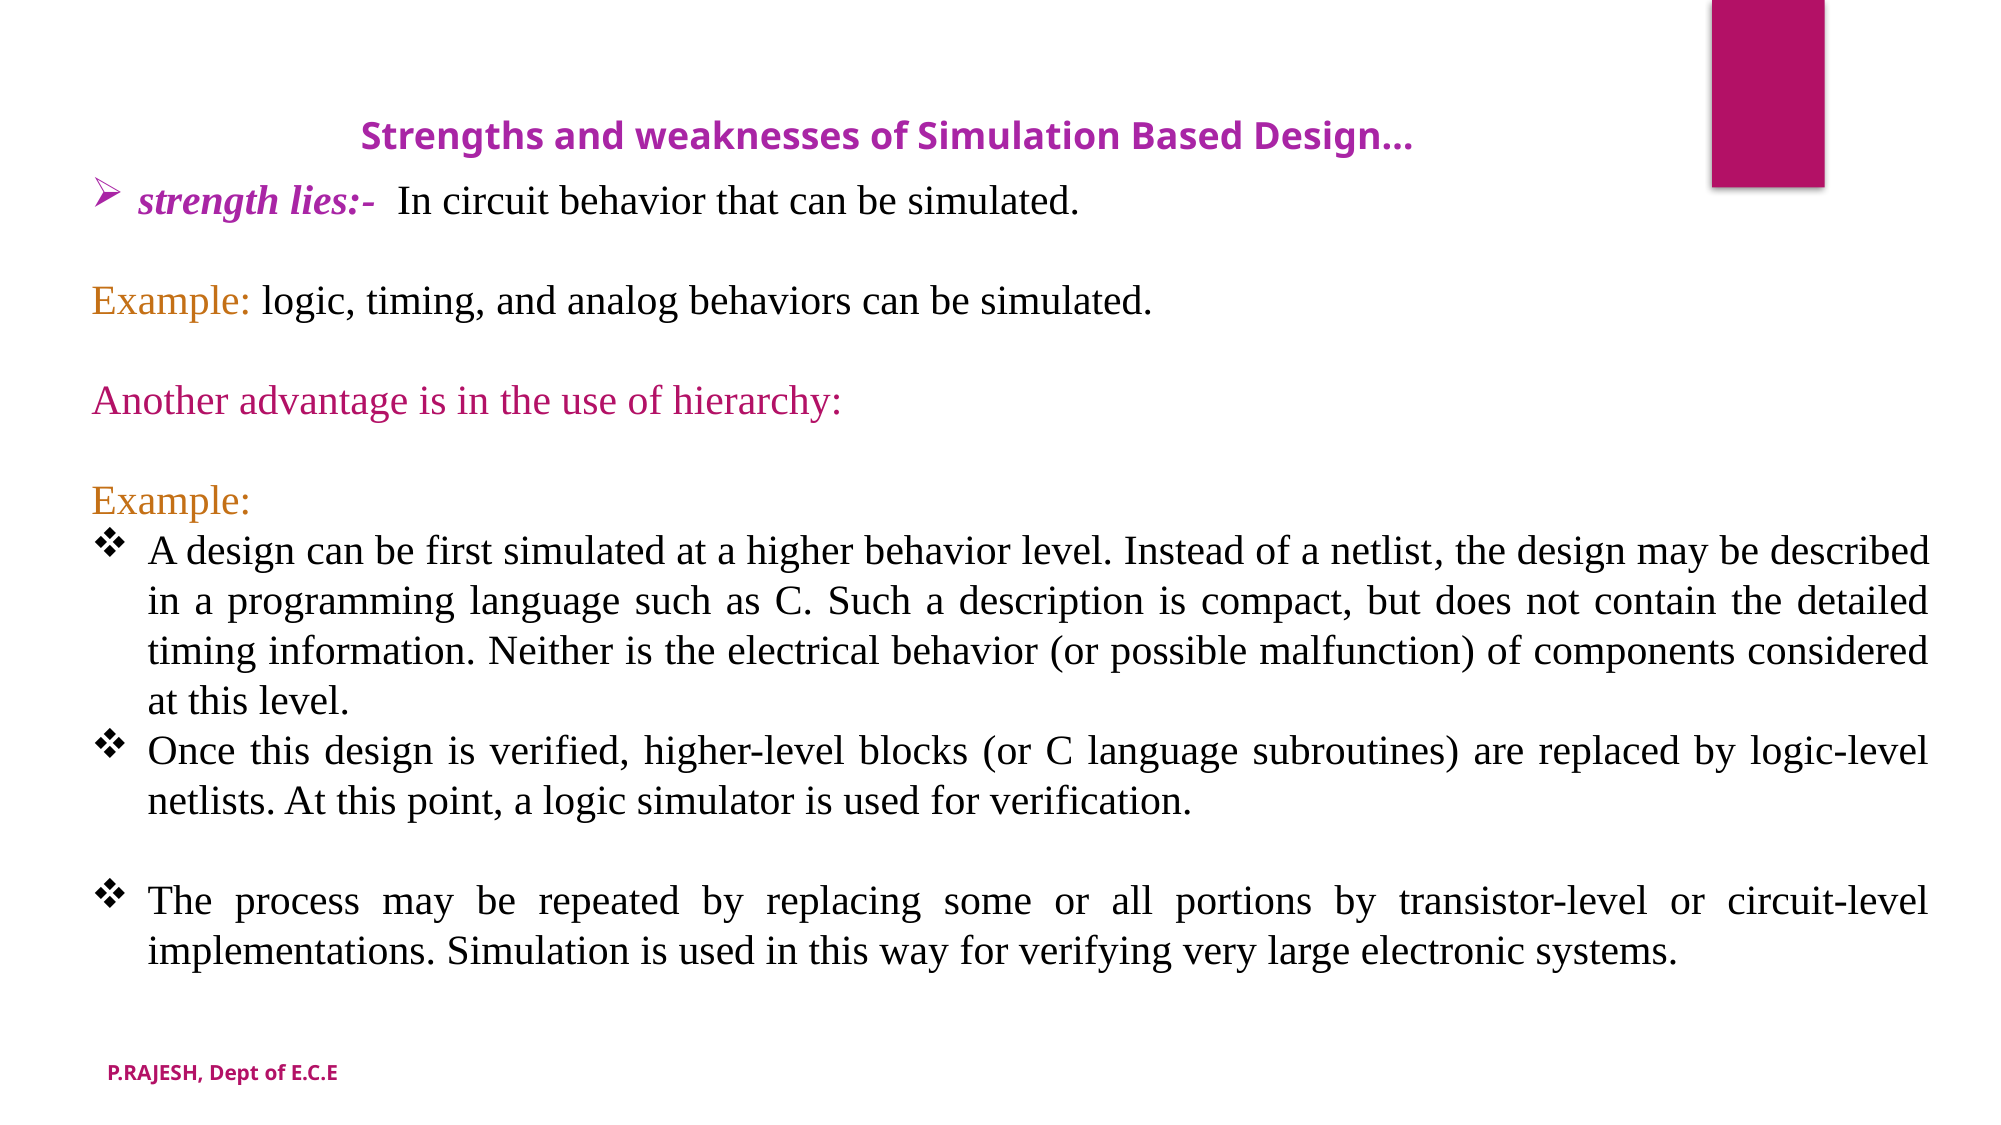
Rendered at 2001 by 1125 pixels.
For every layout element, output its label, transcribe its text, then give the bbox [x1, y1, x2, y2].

text_box Strengths and weaknesses of Simulation Based Design… [76, 104, 1709, 165]
text_box strength lies:- In circuit behavior that can be simulated. Example: logic, timing, and analog behaviors can be simulated. Another advantage is in the use of hierarchy: Example: A design can be first simulated at a higher behavior level. Instead of a netlist, the design may be described in a programming language such as C. Such a description is compact, but does not contain the detailed timing information. Neither is the electrical behavior (or possible malfunction) of components considered at this level. Once this design is verified, higher-level blocks (or C language subroutines) are replaced by logic-level netlists. At this point, a logic simulator is used for verification. The process may be repeated by replacing some or all portions by transistor-level or circuit-level implementations. Simulation is used in this way for verifying very large electronic systems. [76, 165, 1946, 981]
footer P.RAJESH, Dept of E.C.E [92, 1048, 726, 1099]
